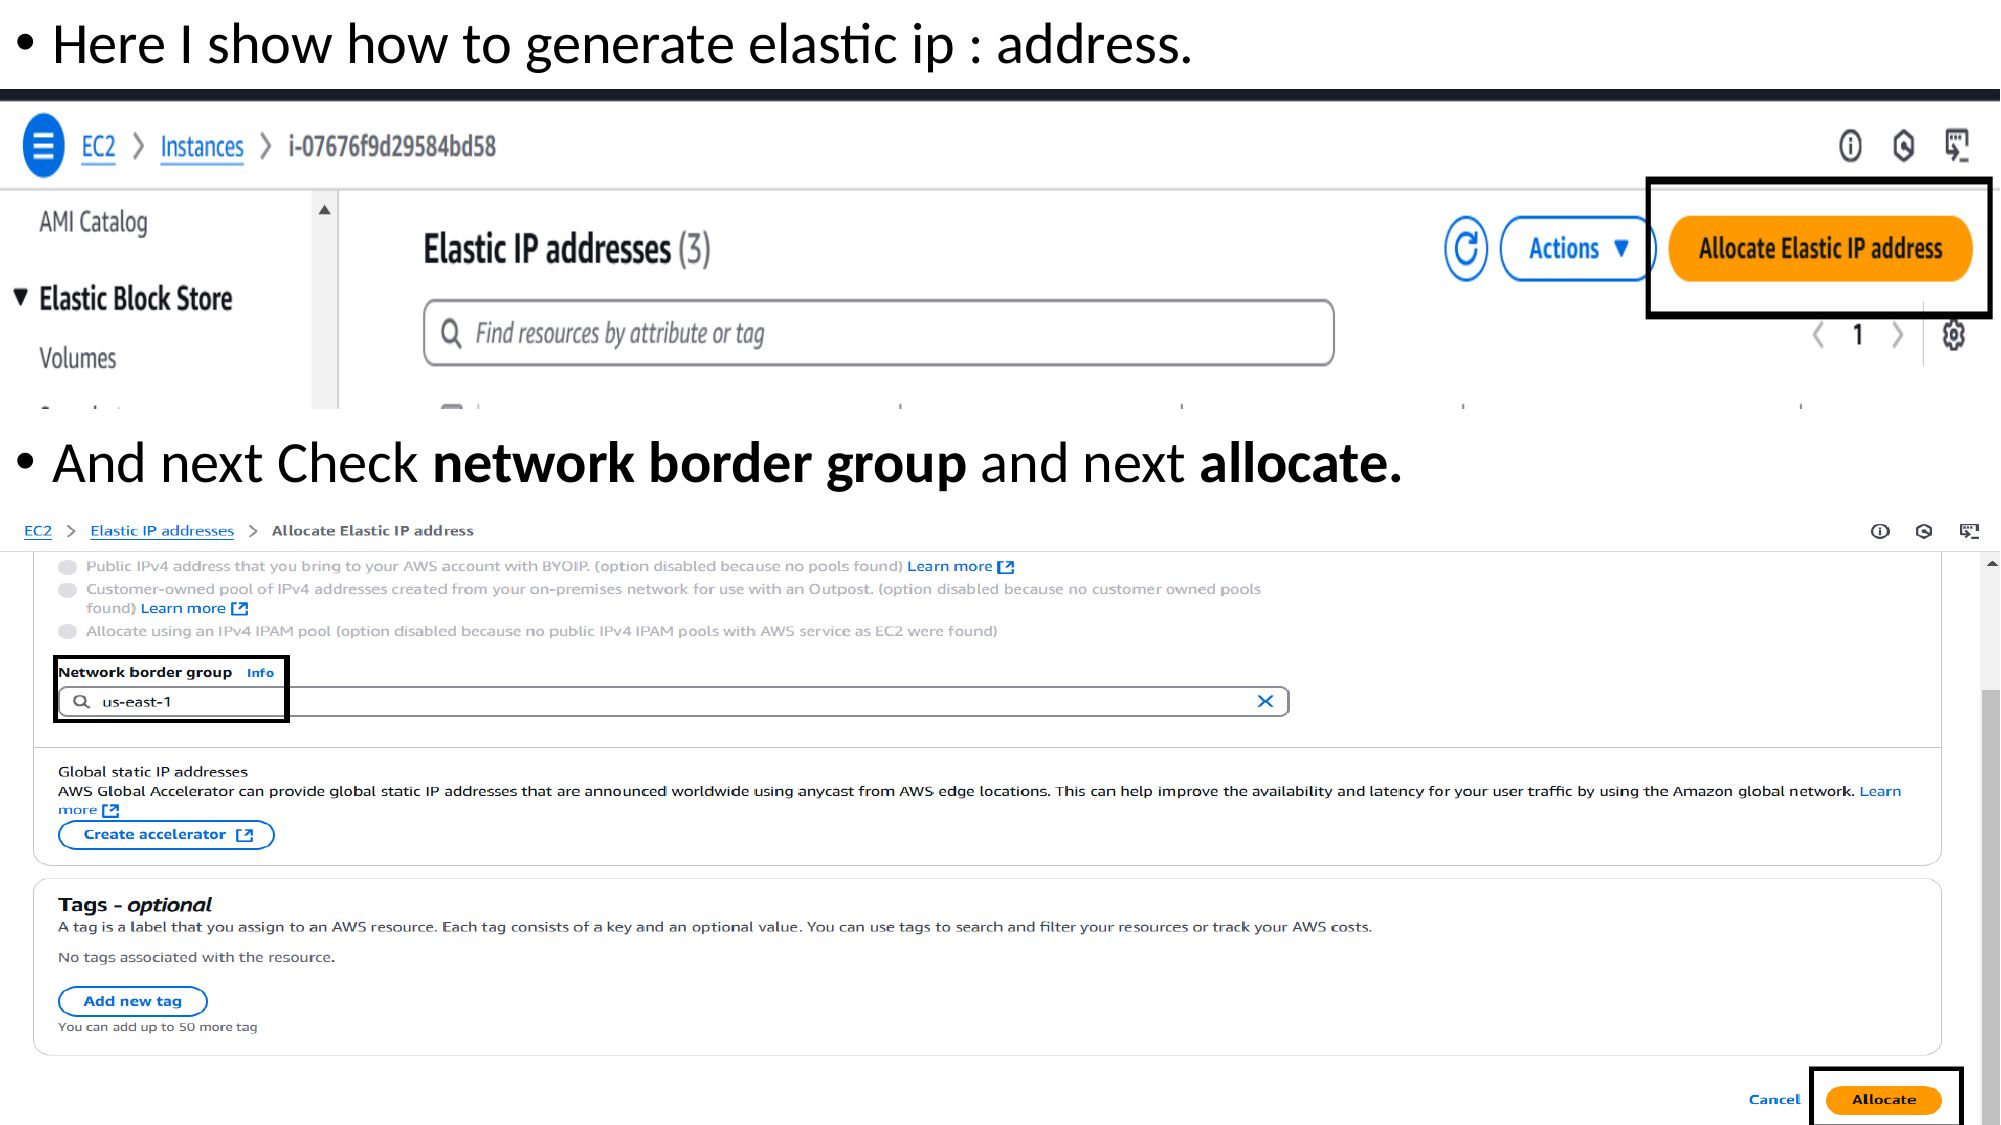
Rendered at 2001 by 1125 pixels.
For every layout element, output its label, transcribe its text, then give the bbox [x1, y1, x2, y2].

list Here I show how to generate elastic ip : address. And next Check network border group and next allocate. [0, 409, 2000, 519]
picture [0, 519, 2000, 1125]
picture [0, 89, 2000, 409]
list Here I show how to generate elastic ip : address. And next Check network border group and next allocate. [0, 5, 2000, 89]
